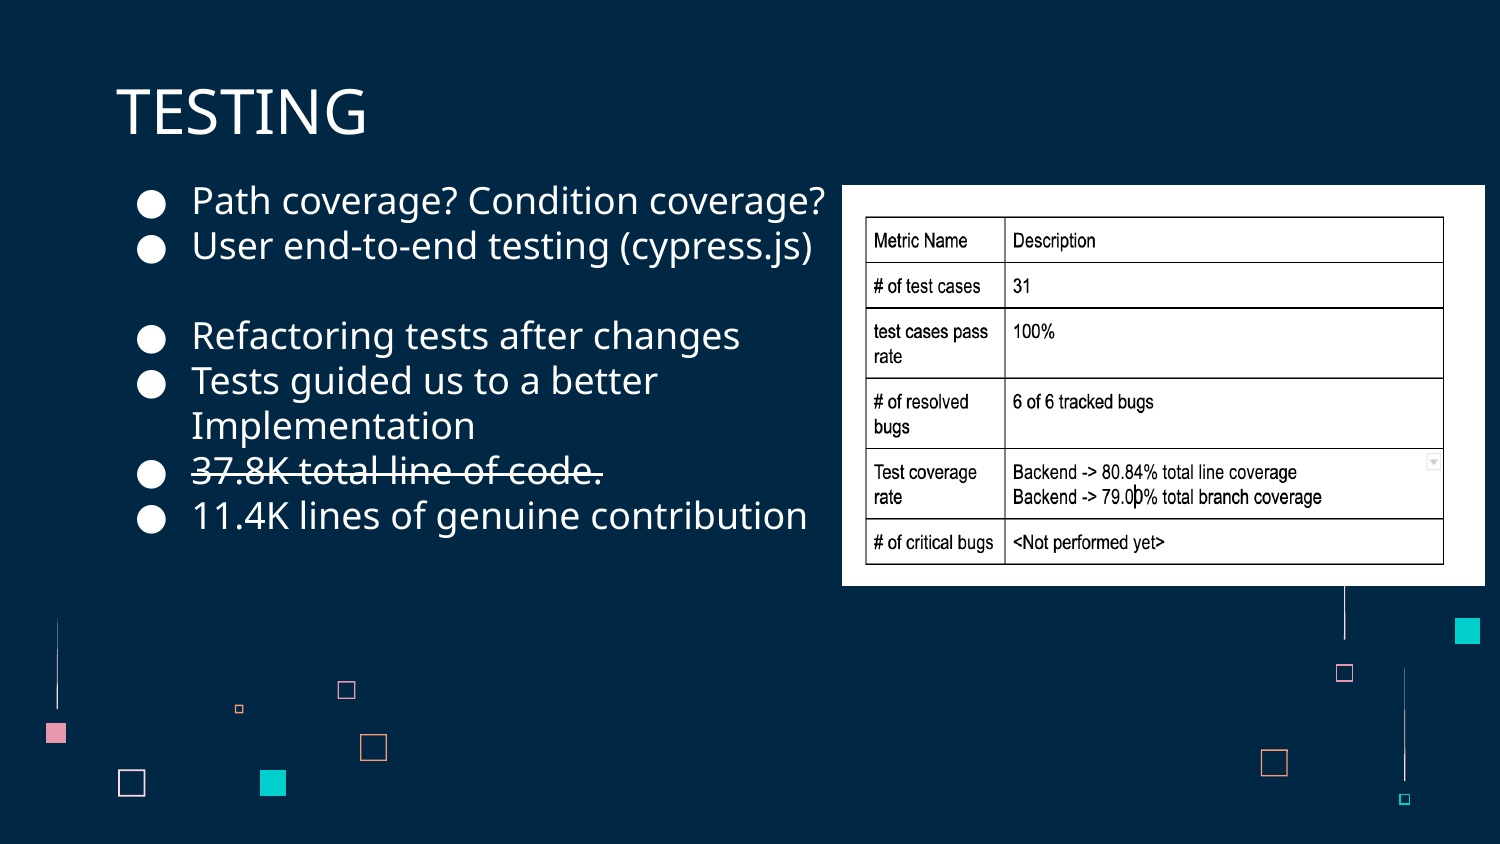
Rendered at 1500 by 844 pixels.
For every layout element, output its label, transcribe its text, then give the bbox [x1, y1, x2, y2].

list Path coverage? Condition coverage? User end-to-end testing (cypress.js) Refactoring tests after changes Tests guided us to a better Implementation 37.8K total line of code. 11.4K lines of genuine contribution [101, 162, 912, 553]
title TESTING [101, 67, 797, 163]
picture [841, 185, 1485, 586]
